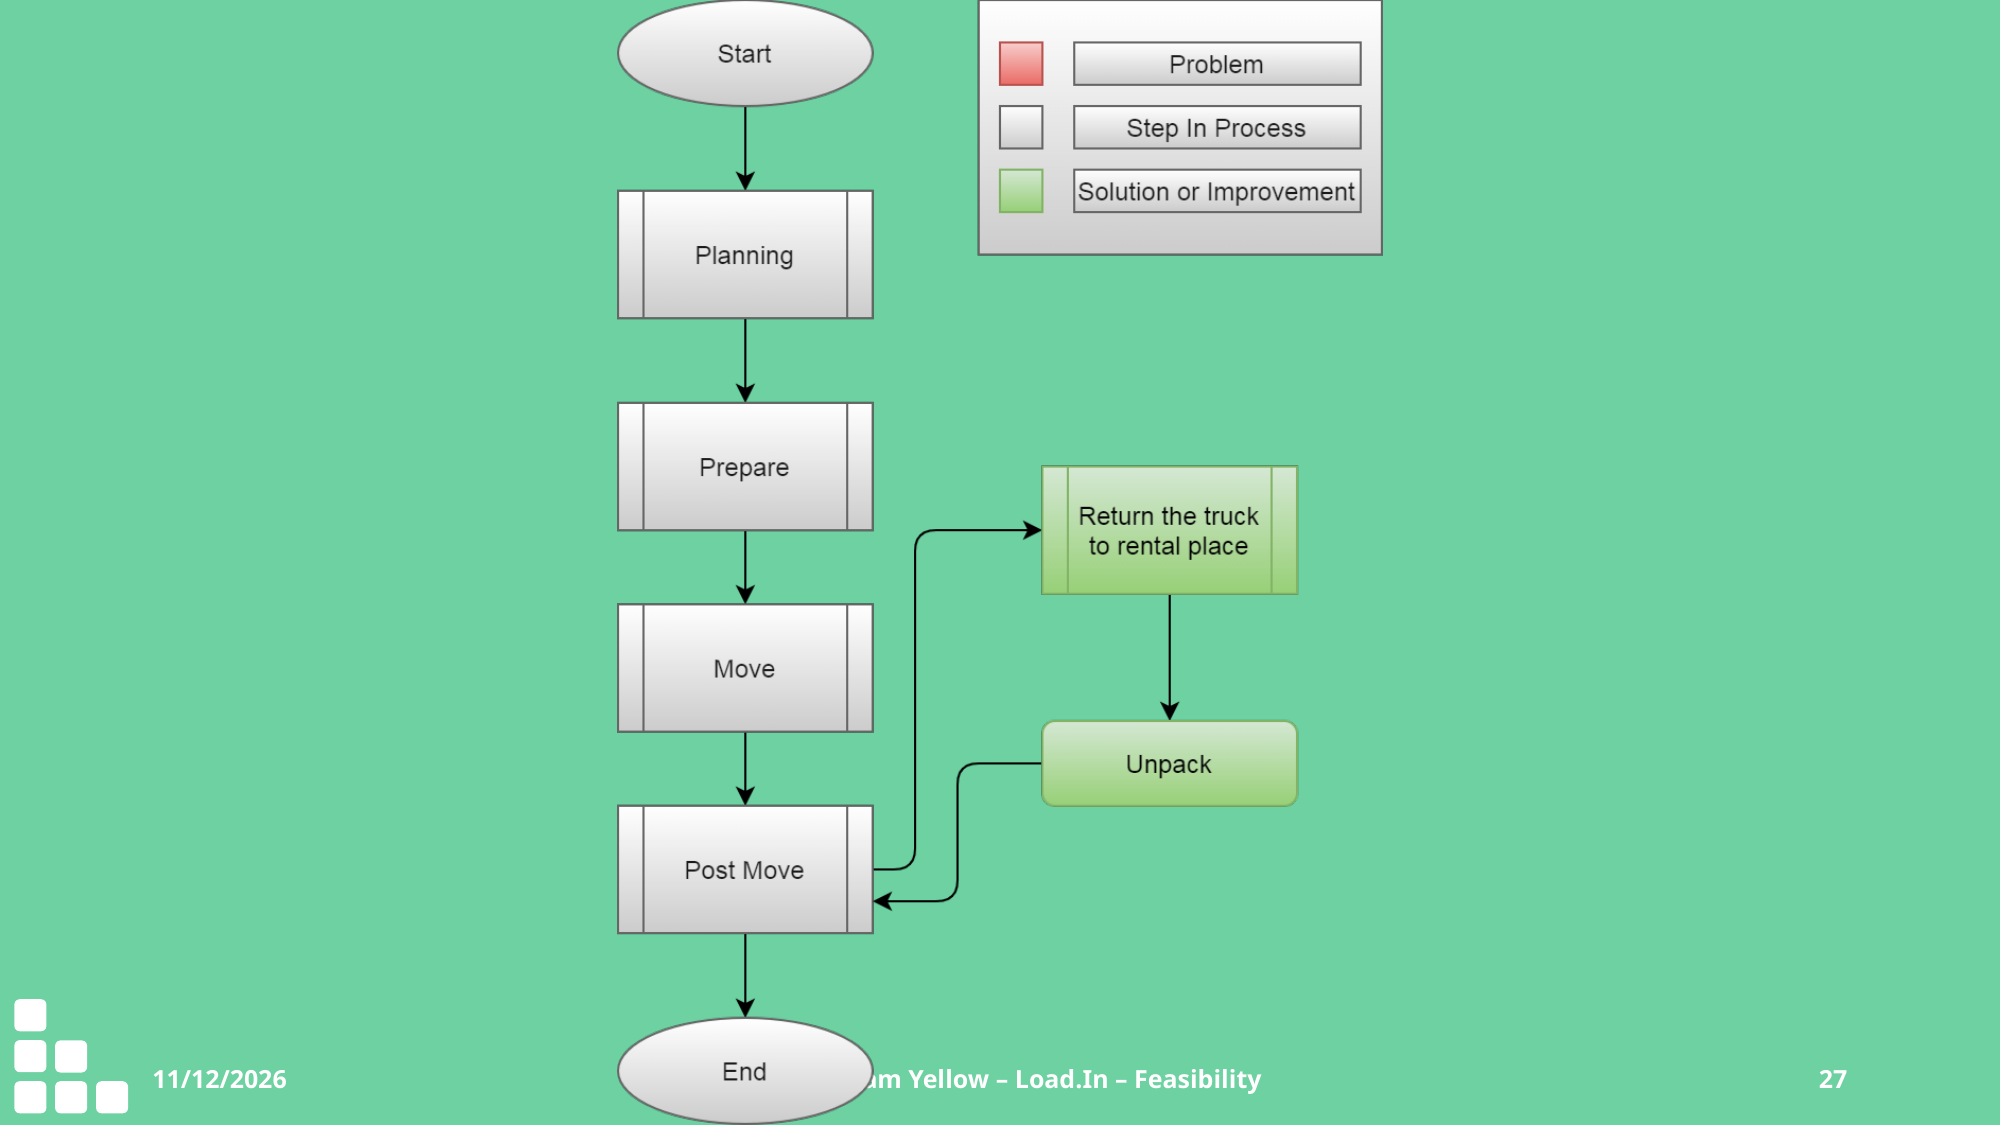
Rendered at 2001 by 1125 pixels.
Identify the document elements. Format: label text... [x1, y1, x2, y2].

picture [617, 0, 1383, 1125]
slide_number 27 [1412, 1035, 1863, 1125]
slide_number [137, 1035, 588, 1125]
